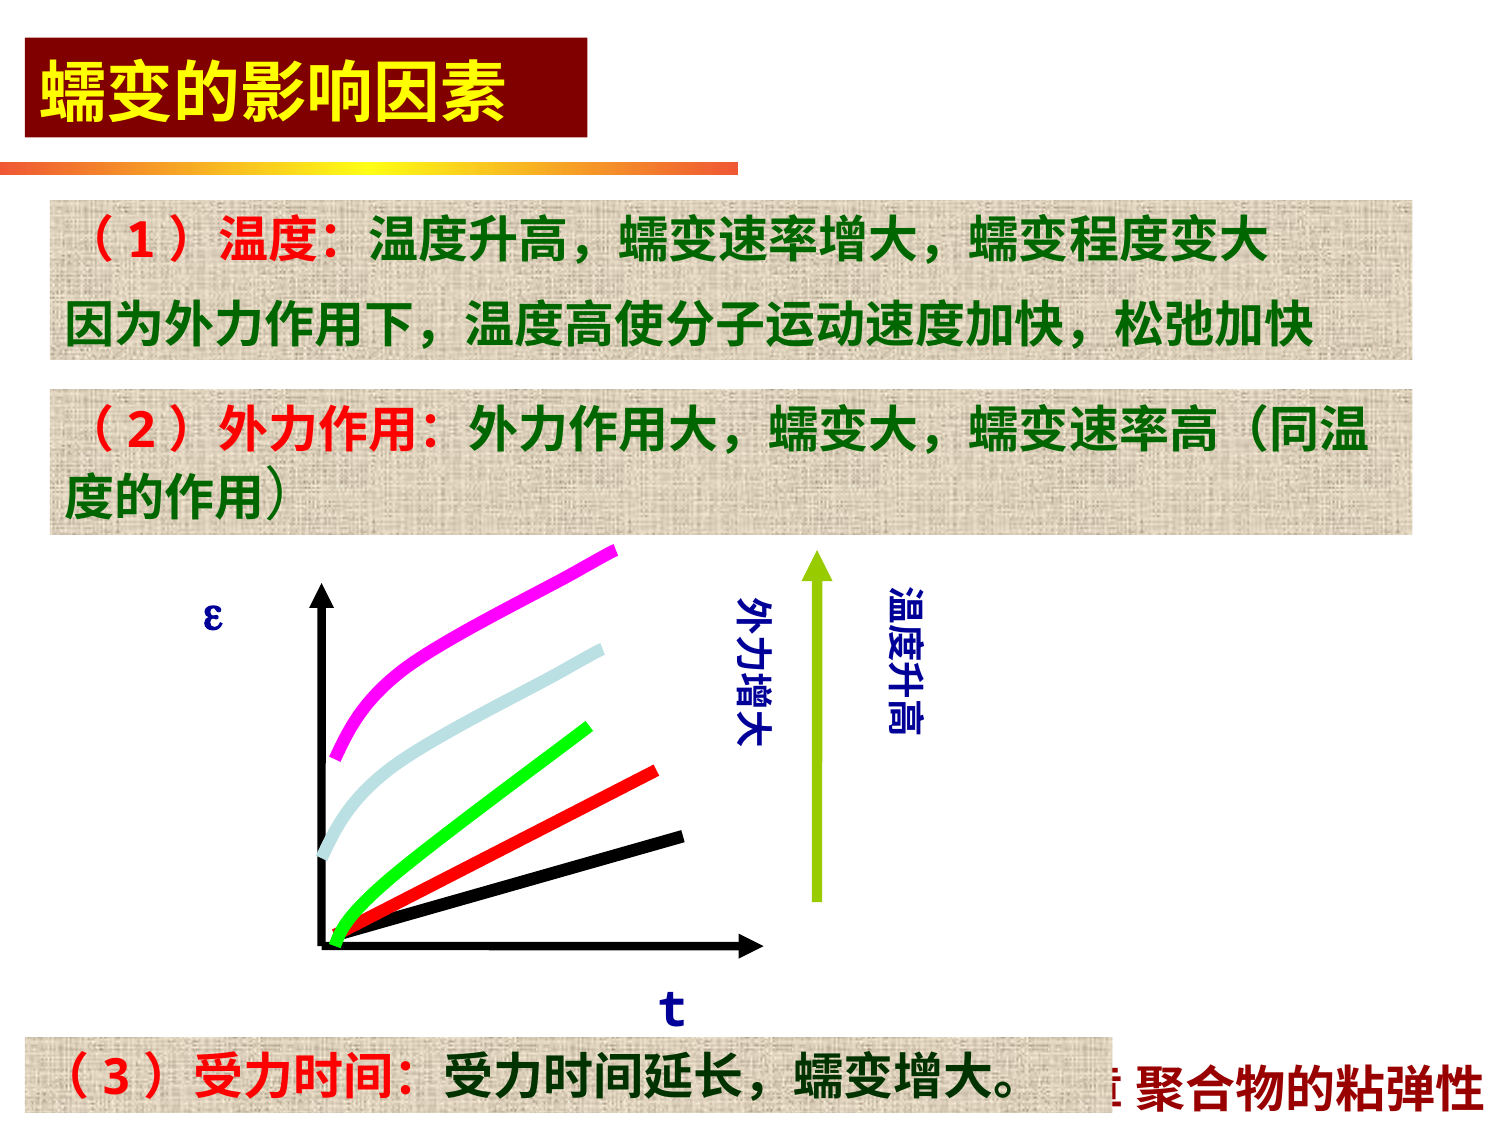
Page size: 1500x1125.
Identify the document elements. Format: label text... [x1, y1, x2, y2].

text_box （2）外力作用：外力作用大，蠕变大，蠕变速率高（同温度的作用） [49, 389, 1413, 535]
text_box （1）温度：温度升高，蠕变速率增大，蠕变程度变大 因为外力作用下，温度高使分子运动速度加快，松弛加快 [49, 200, 1413, 360]
title 蠕变的影响因素 [24, 37, 588, 138]
text_box （3）受力时间：受力时间延长，蠕变增大。 [24, 1037, 1113, 1113]
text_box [187, 549, 938, 1100]
